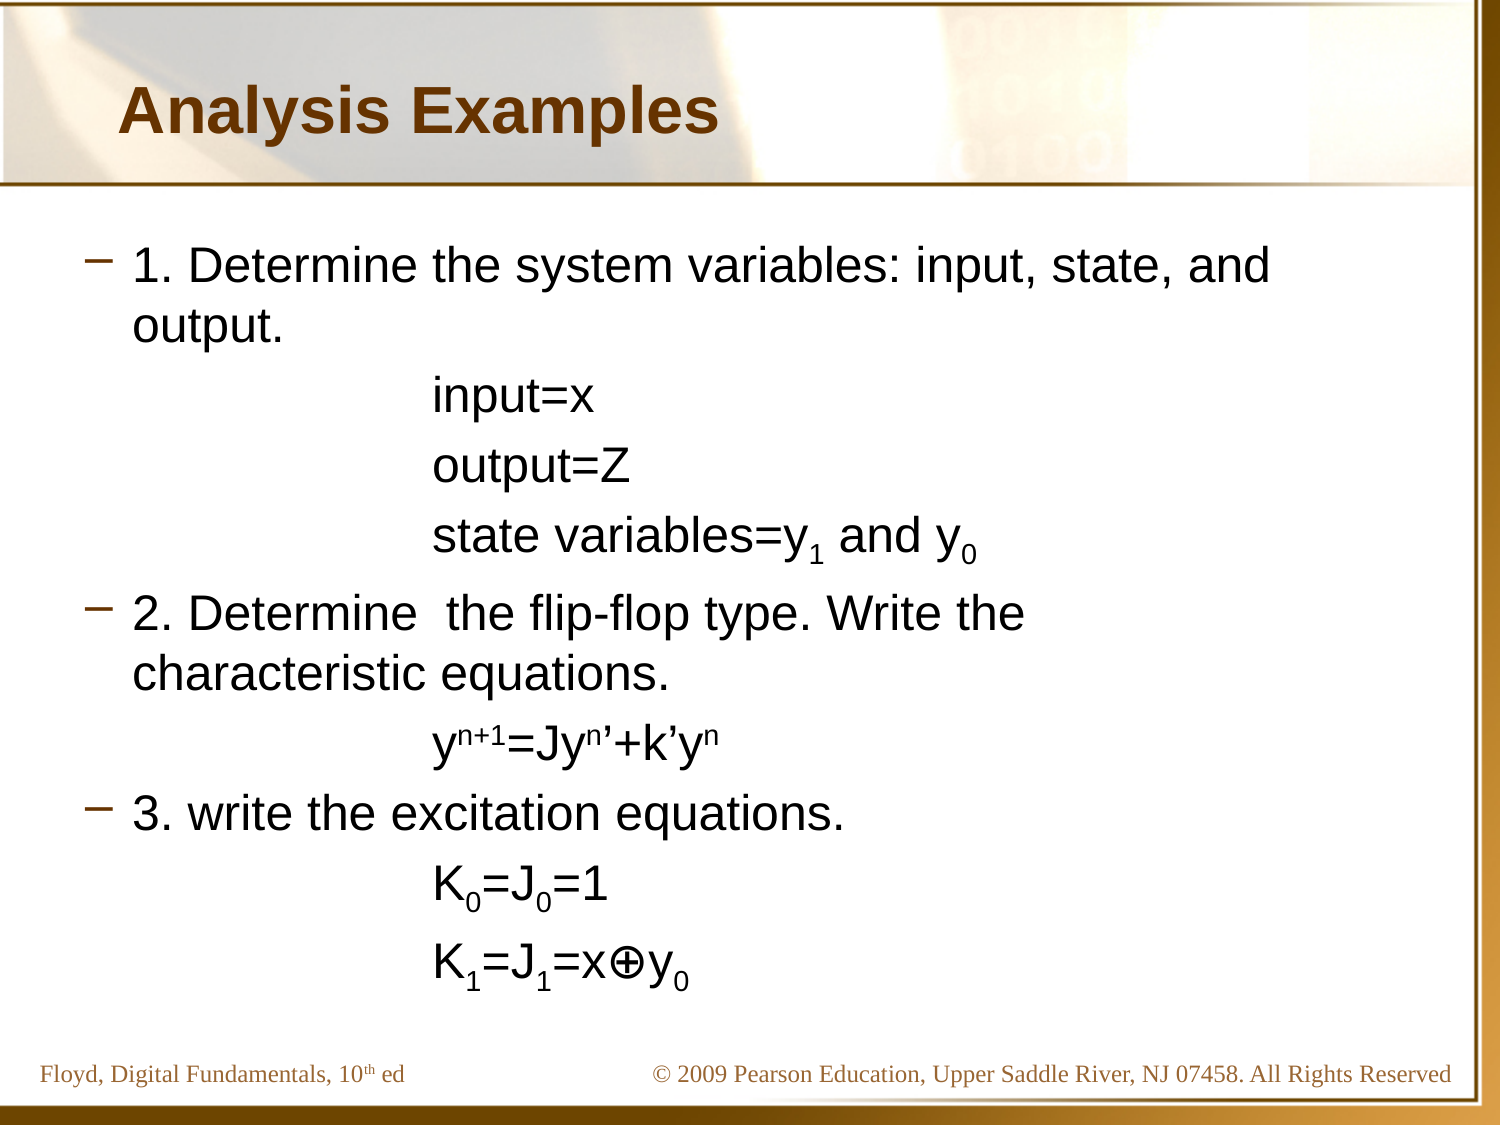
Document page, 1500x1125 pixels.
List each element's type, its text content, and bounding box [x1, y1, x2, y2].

picture [0, 0, 1500, 1125]
text_box 1. Determine the system variables: input, state, and output. input=x output=Z state variables=y1 and y0 2. Determine the flip-flop type. Write the characteristic equations. yn+1=Jyn’+k’yn 3. write the excitation equations. K0=J0=1 K1=J1=x⊕y0 [0, 224, 1344, 968]
title Analysis Examples [103, 59, 1397, 278]
